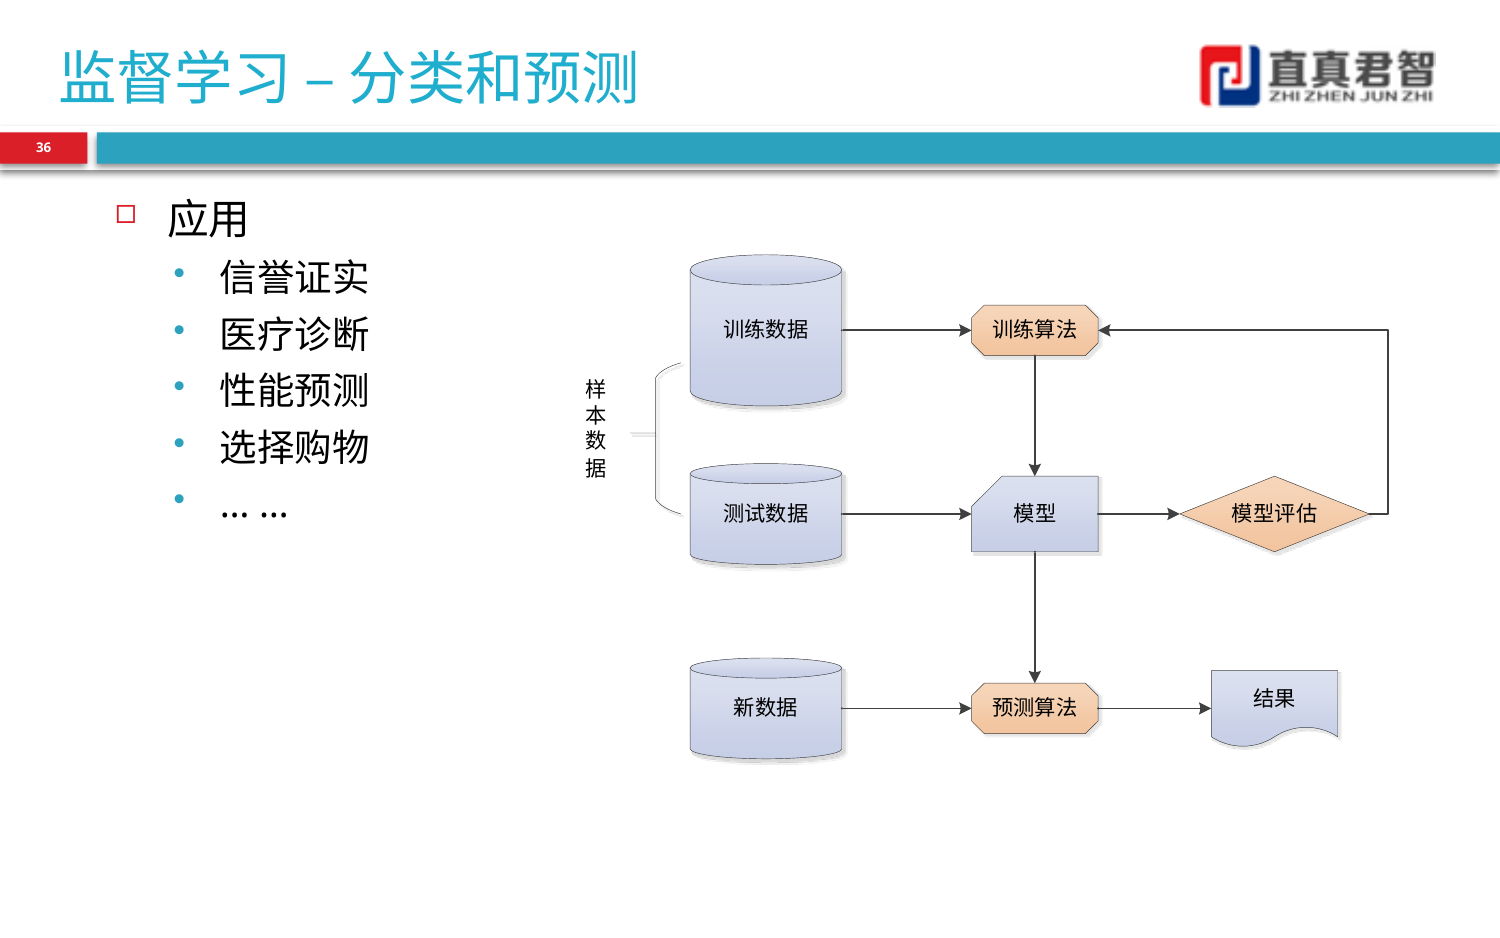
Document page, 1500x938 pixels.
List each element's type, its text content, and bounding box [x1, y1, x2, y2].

slide_number 36 [0, 131, 88, 165]
title 监督学习 – 分类和预测 [43, 13, 1101, 119]
list 应用 信誉证实 医疗诊断 性能预测 选择购物 … … [99, 185, 505, 856]
picture [1198, 43, 1436, 108]
picture [571, 252, 1391, 765]
